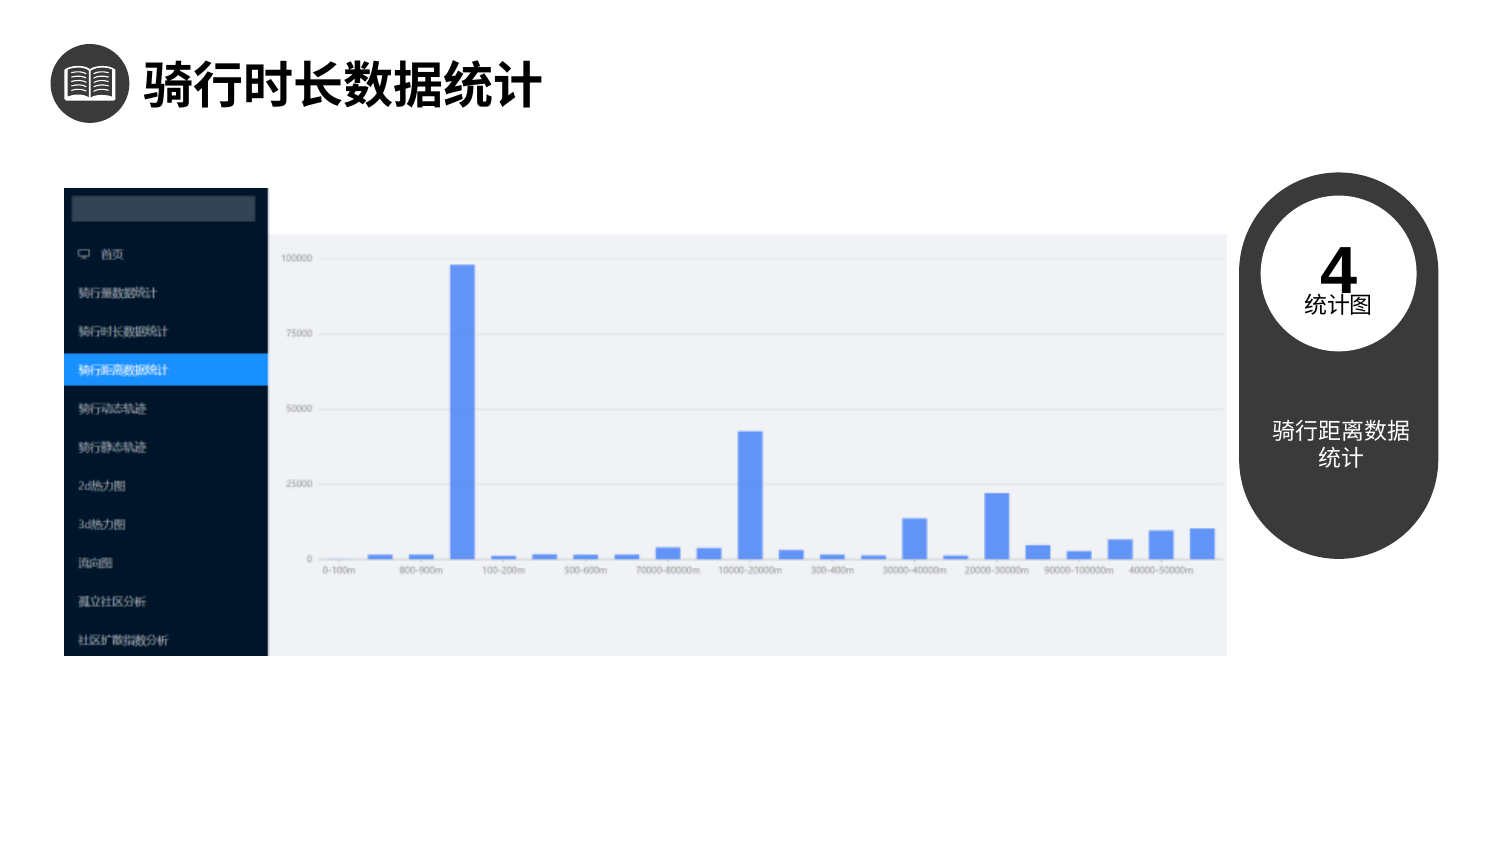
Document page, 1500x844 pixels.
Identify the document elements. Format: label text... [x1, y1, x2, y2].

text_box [51, 45, 129, 122]
picture [64, 188, 1227, 656]
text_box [1239, 172, 1439, 559]
text_box 骑行时长数据统计 [129, 46, 632, 121]
